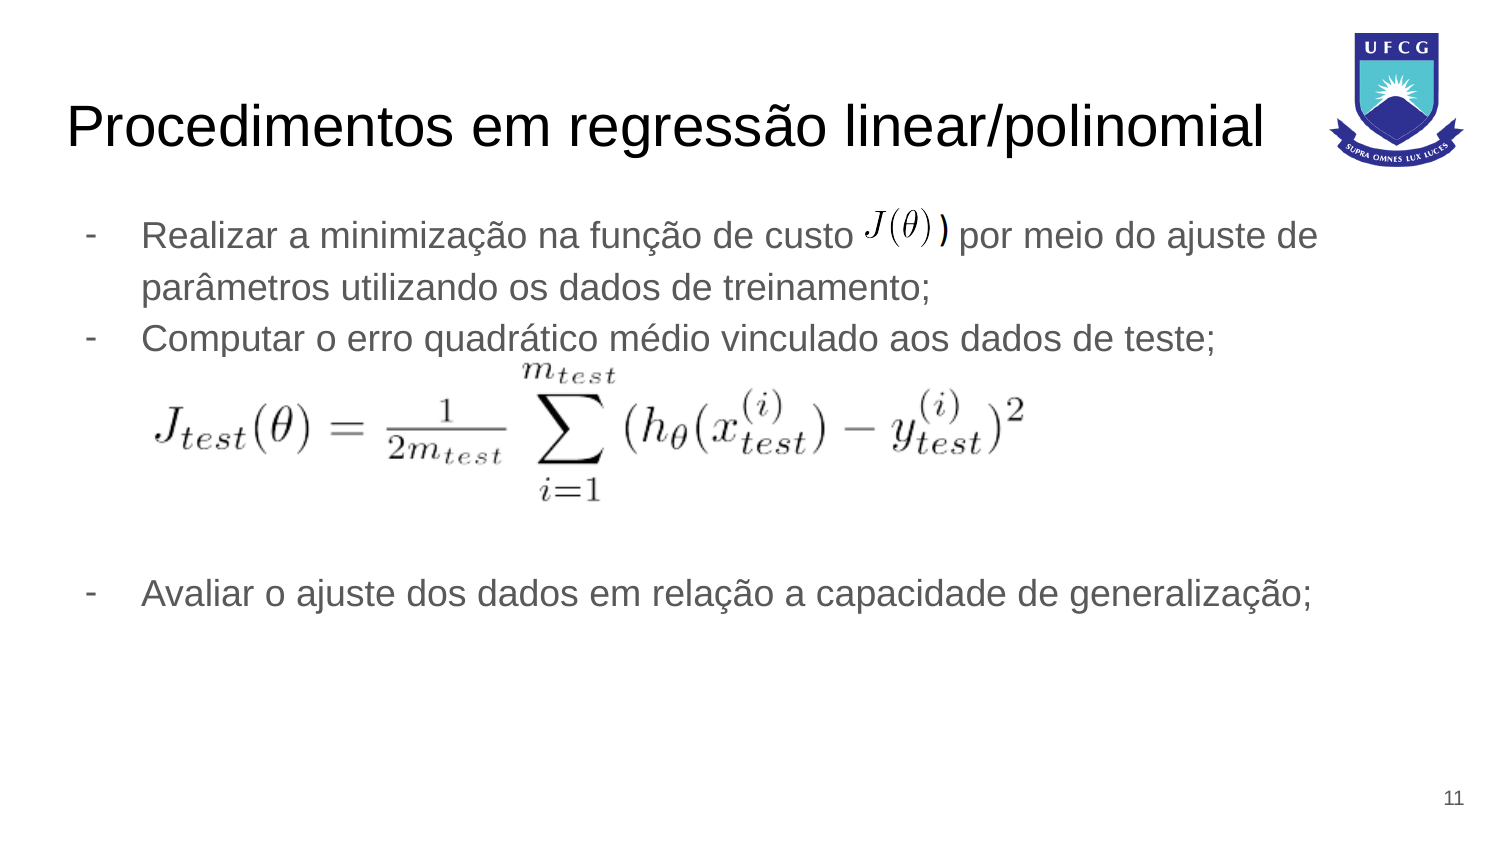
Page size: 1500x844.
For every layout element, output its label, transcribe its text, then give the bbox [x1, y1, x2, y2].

slide_number ‹#› [1389, 764, 1480, 830]
list Realizar a minimização na função de custo por meio do ajuste de parâmetros utilizando os dados de treinamento; Computar o erro quadrático médio vinculado aos dados de teste; Avaliar o ajuste dos dados em relação a capacidade de generalização; [51, 189, 1449, 750]
picture [1329, 33, 1465, 168]
picture [863, 206, 951, 252]
title Procedimentos em regressão linear/polinomial [51, 72, 1324, 167]
picture [146, 357, 1042, 529]
